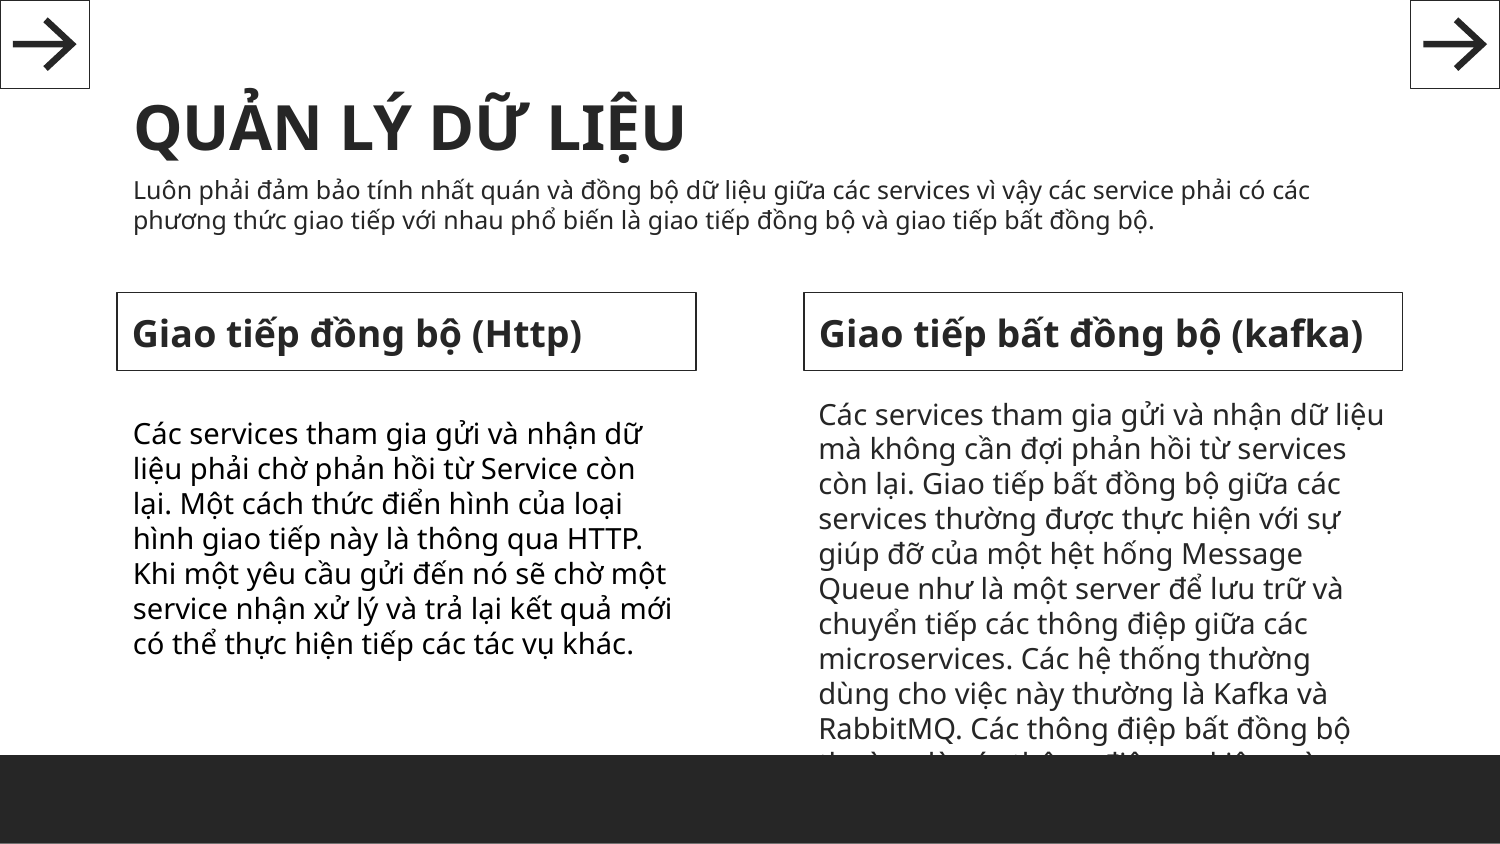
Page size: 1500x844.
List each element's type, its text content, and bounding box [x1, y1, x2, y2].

list Luôn phải đảm bảo tính nhất quán và đồng bộ dữ liệu giữa các services vì vậy các service phải có các phương thức giao tiếp với nhau phổ biến là giao tiếp đồng bộ và giao tiếp bất đồng bộ. [118, 167, 1382, 254]
text_box Các services tham gia gửi và nhận dữ liệu phải chờ phản hồi từ Service còn lại. Một cách thức điển hình của loại hình giao tiếp này là thông qua HTTP. Khi một yêu cầu gửi đến nó sẽ chờ một service nhận xử lý và trả lại kết quả mới có thể thực hiện tiếp các tác vụ khác. [118, 408, 696, 703]
text_box Giao tiếp bất đồng bộ (kafka) [803, 292, 1403, 371]
text_box Các services tham gia gửi và nhận dữ liệu mà không cần đợi phản hồi từ services còn lại. Giao tiếp bất đồng bộ giữa các services thường được thực hiện với sự giúp đỡ của một hệt hống Message Queue như là một server để lưu trữ và chuyển tiếp các thông điệp giữa các microservices. Các hệ thống thường dùng cho việc này thường là Kafka và RabbitMQ. Các thông điệp bất đồng bộ thường là các thông điệp sự kiện mà không cần phản hồi. [803, 388, 1403, 844]
text_box Giao tiếp đồng bộ (Http) [116, 292, 696, 371]
title QUẢN LÝ DỮ LIỆU [118, 72, 1382, 167]
